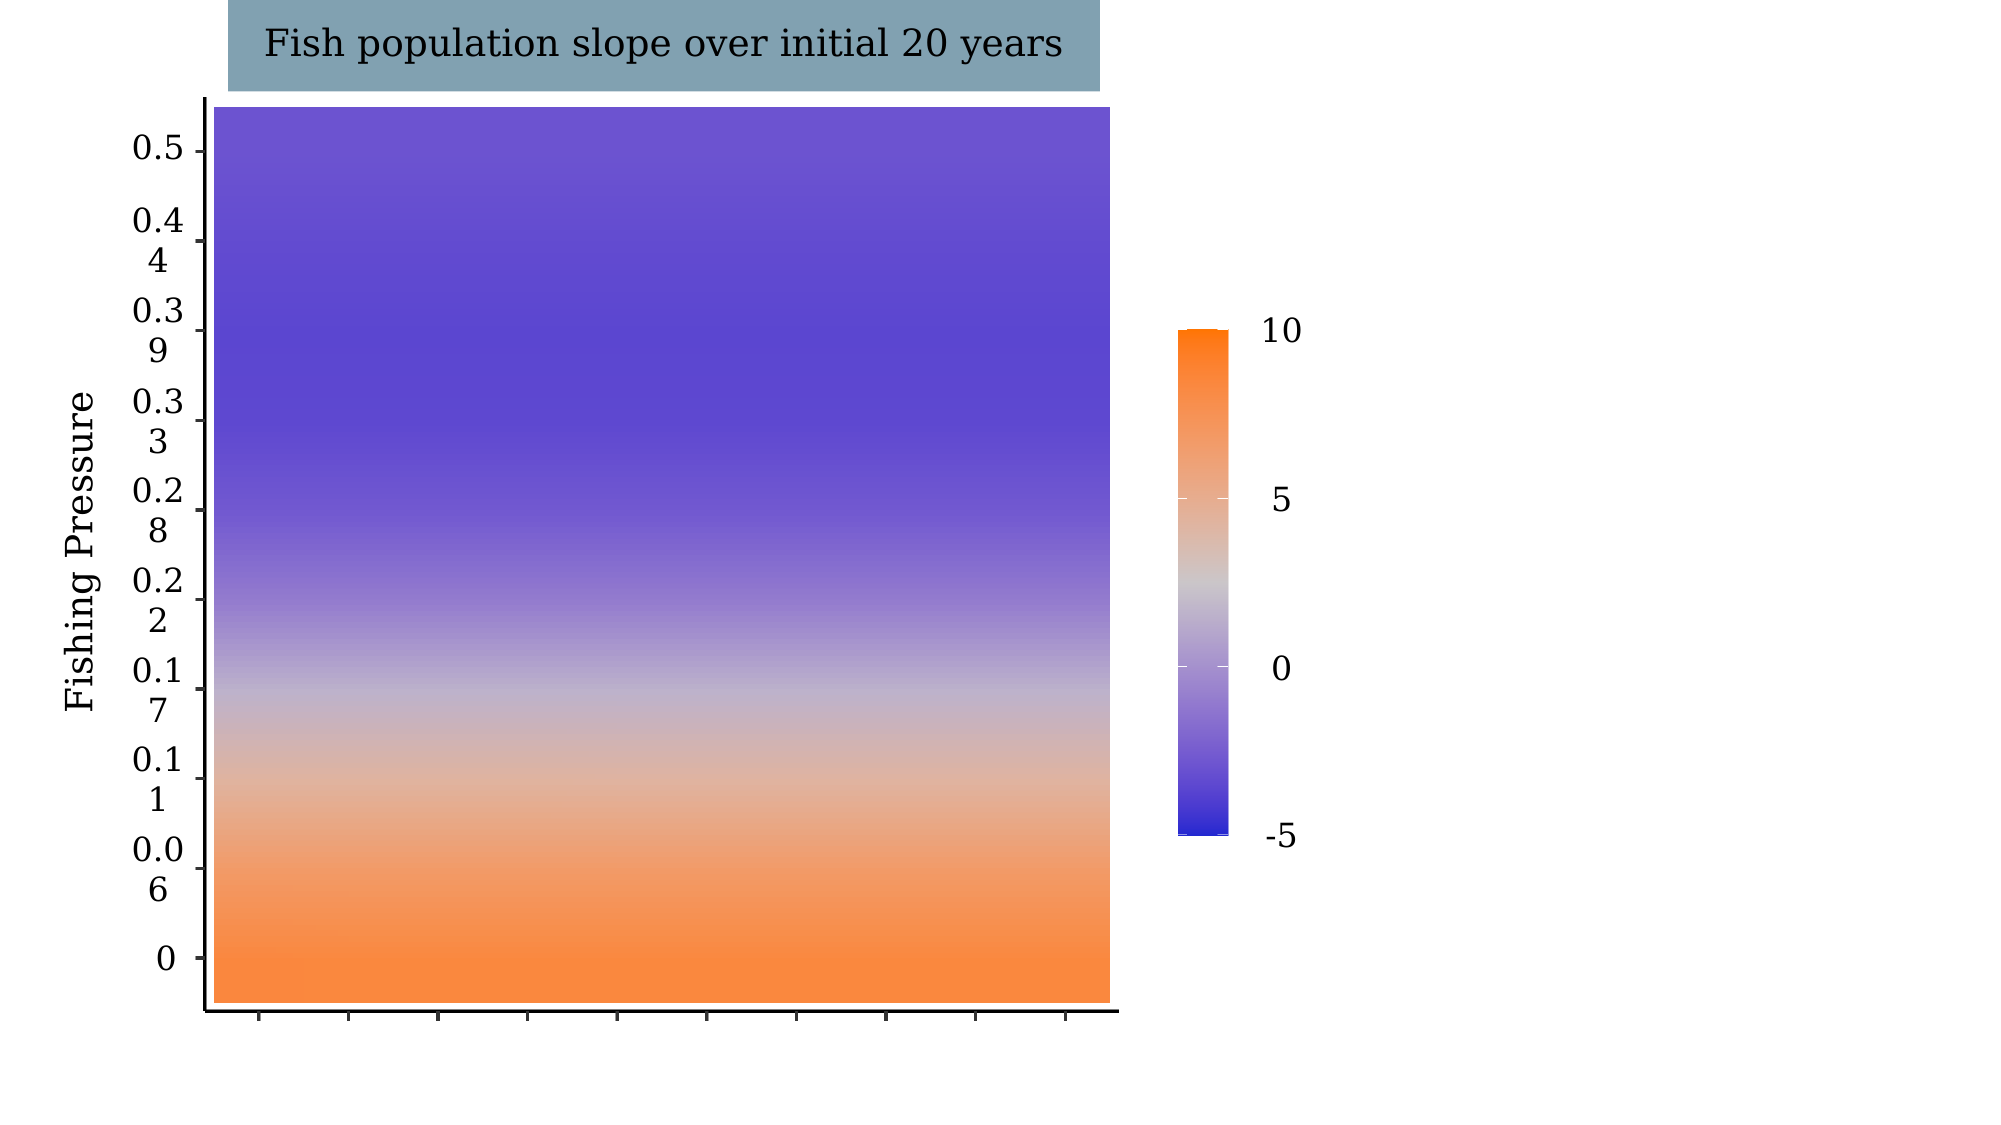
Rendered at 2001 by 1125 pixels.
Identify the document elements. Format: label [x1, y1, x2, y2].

text_box [43, 0, 1329, 1025]
